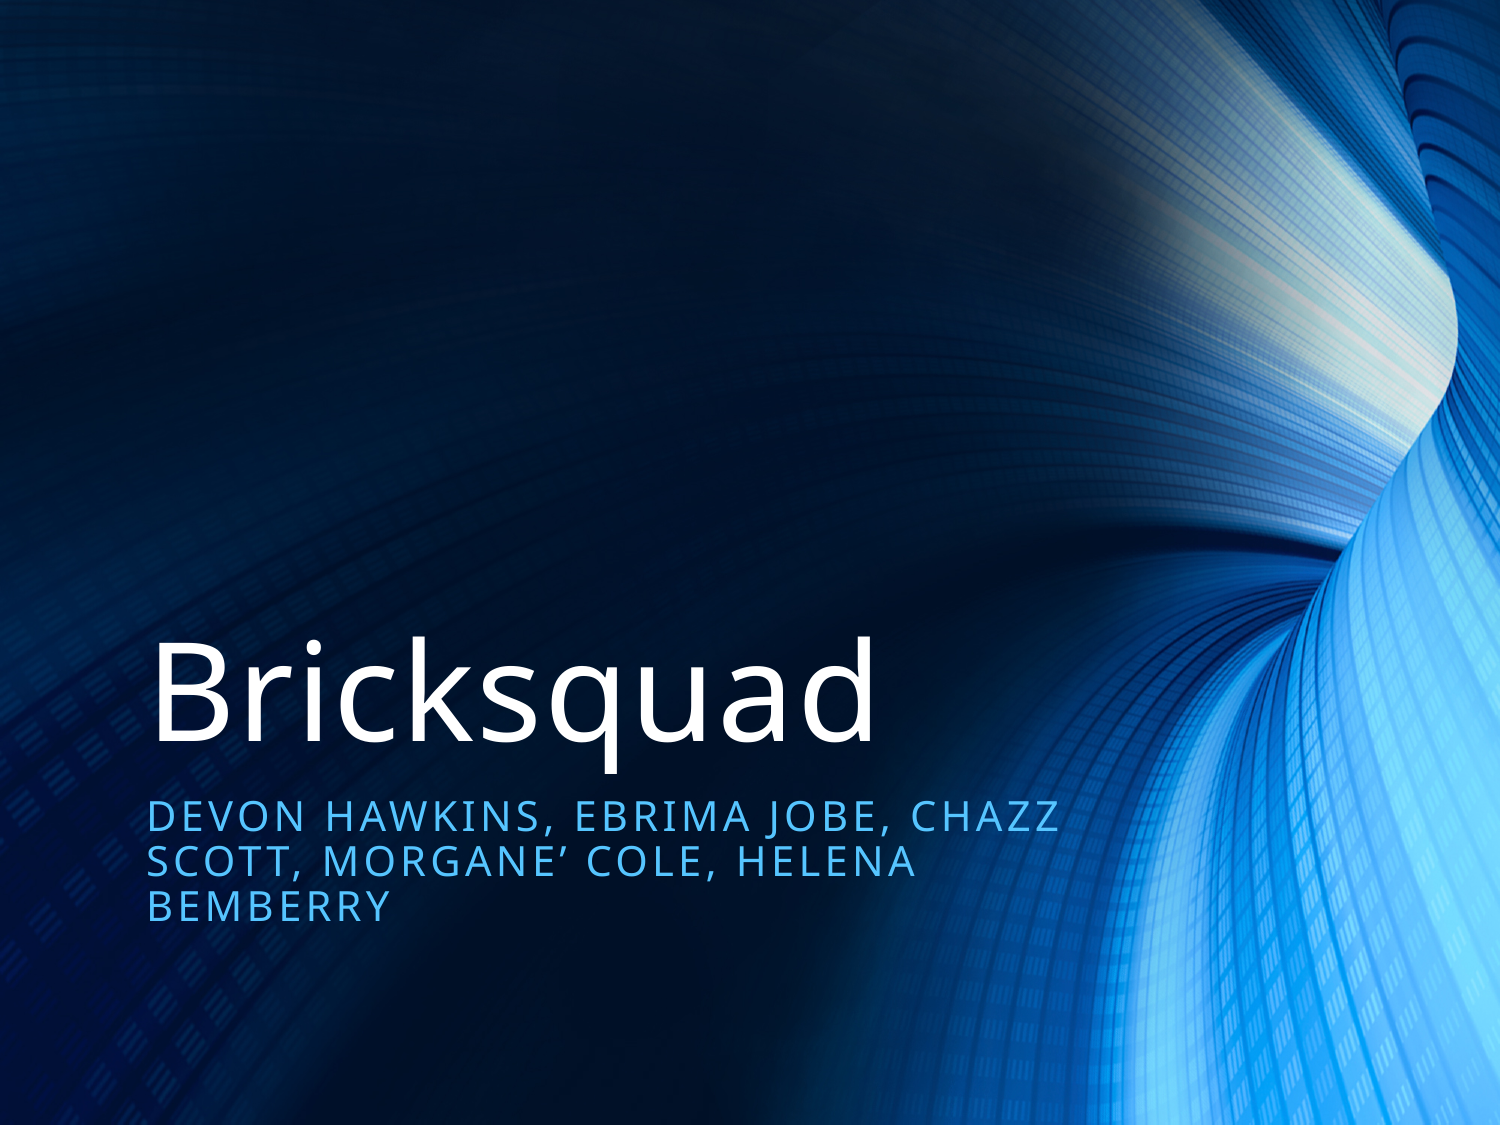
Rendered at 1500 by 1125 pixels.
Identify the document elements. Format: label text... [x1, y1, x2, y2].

subtitle Devon Hawkins, Ebrima Jobe, Chazz Scott, Morgane’ Cole, Helena Bemberry [131, 787, 1144, 988]
picture [0, 0, 1500, 1125]
title Bricksquad [131, 299, 1144, 775]
